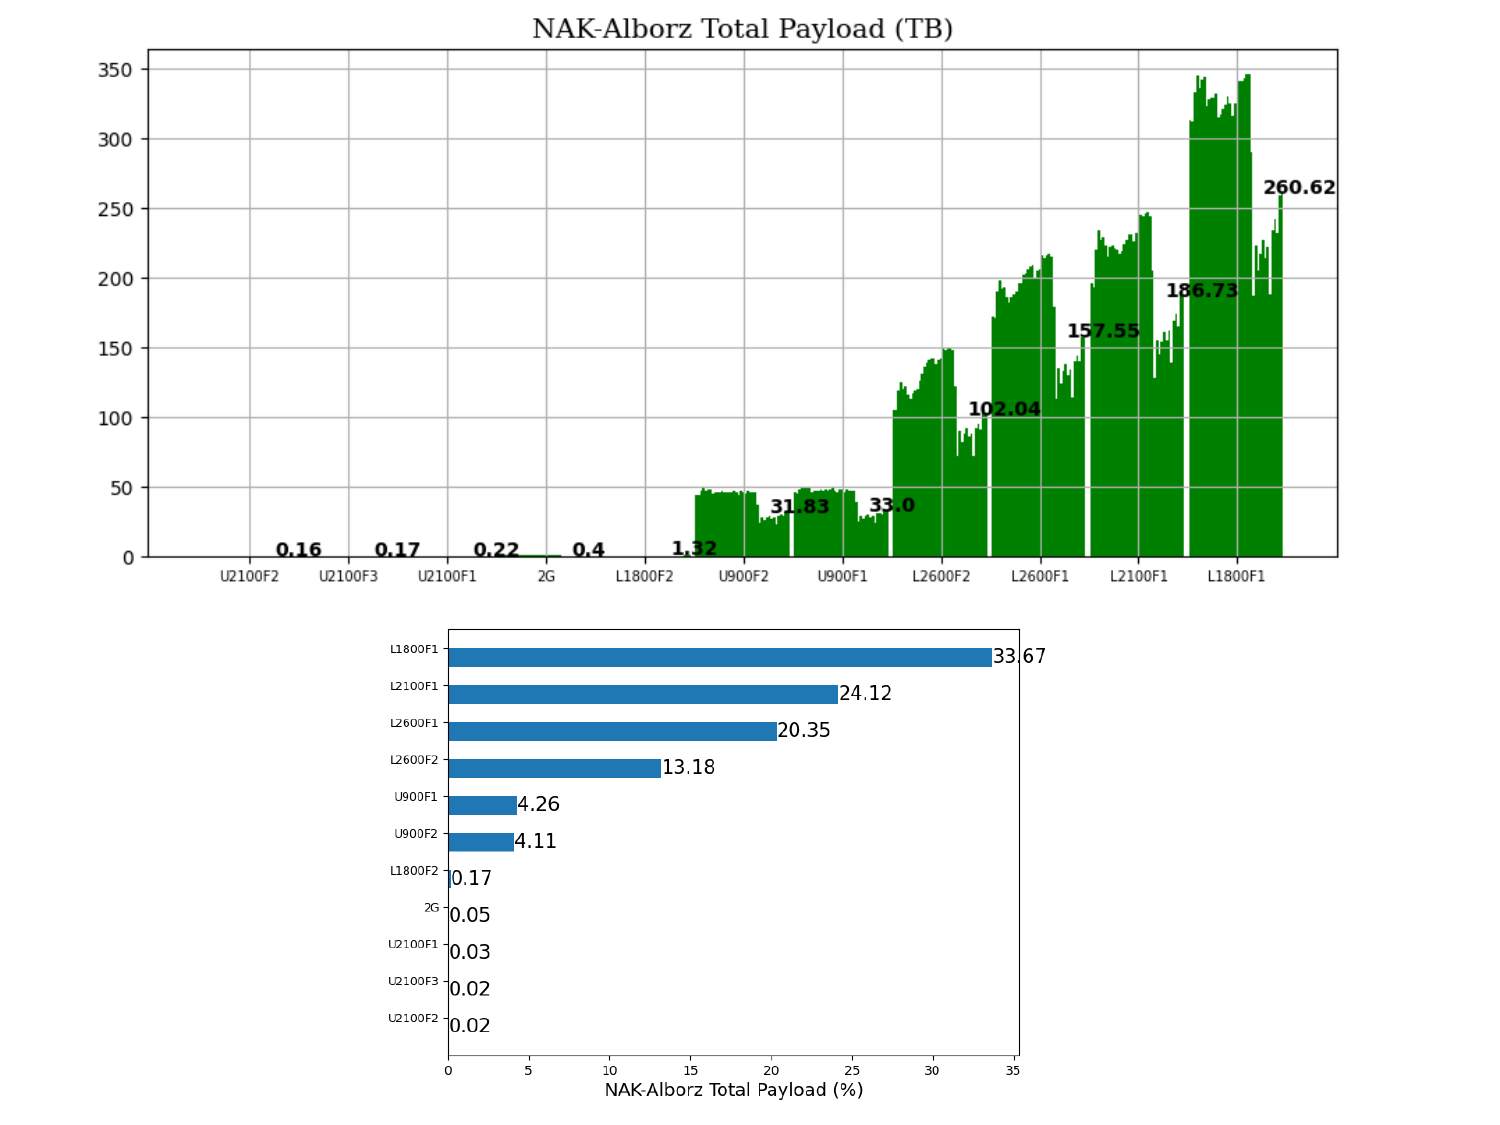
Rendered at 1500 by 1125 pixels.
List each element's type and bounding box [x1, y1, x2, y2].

picture [67, 0, 1418, 1117]
